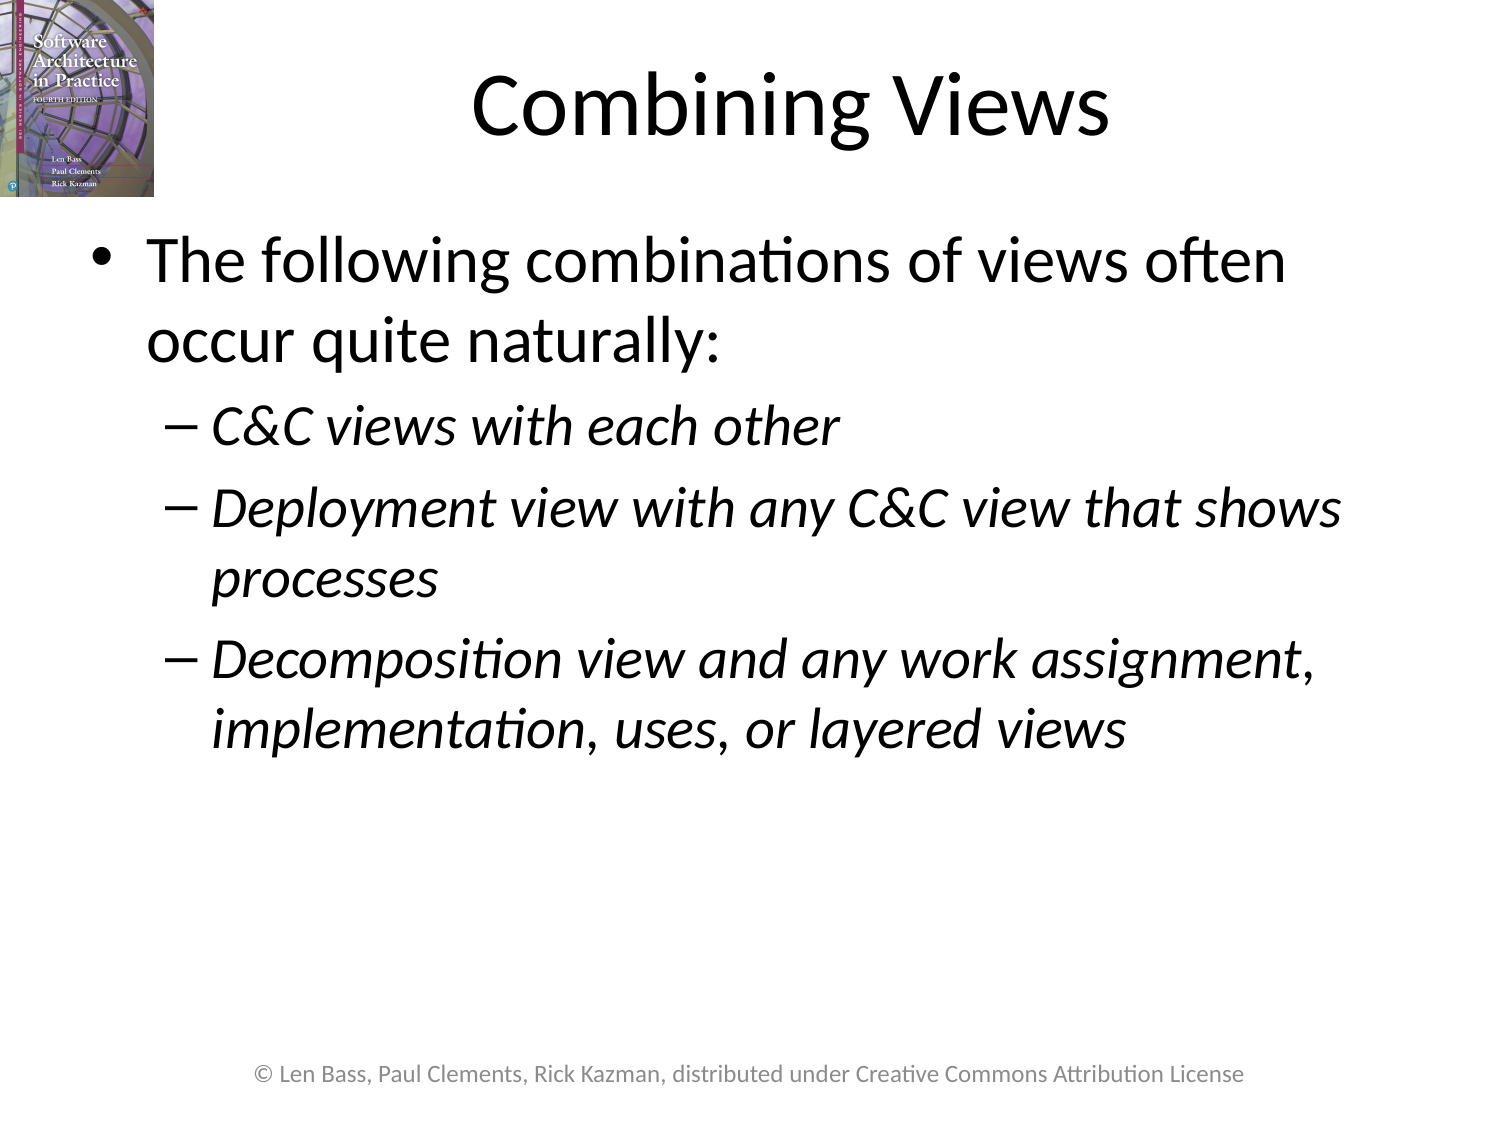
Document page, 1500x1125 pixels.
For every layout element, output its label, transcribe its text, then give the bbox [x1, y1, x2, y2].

list The following combinations of views often occur quite naturally: C&C views with each other Deployment view with any C&C view that shows processes Decomposition view and any work assignment, implementation, uses, or layered views [75, 208, 1425, 1005]
picture [0, 0, 154, 197]
footer © Len Bass, Paul Clements, Rick Kazman, distributed under Creative Commons Attribution License [230, 1042, 1270, 1103]
title Combining Views [159, 45, 1425, 173]
